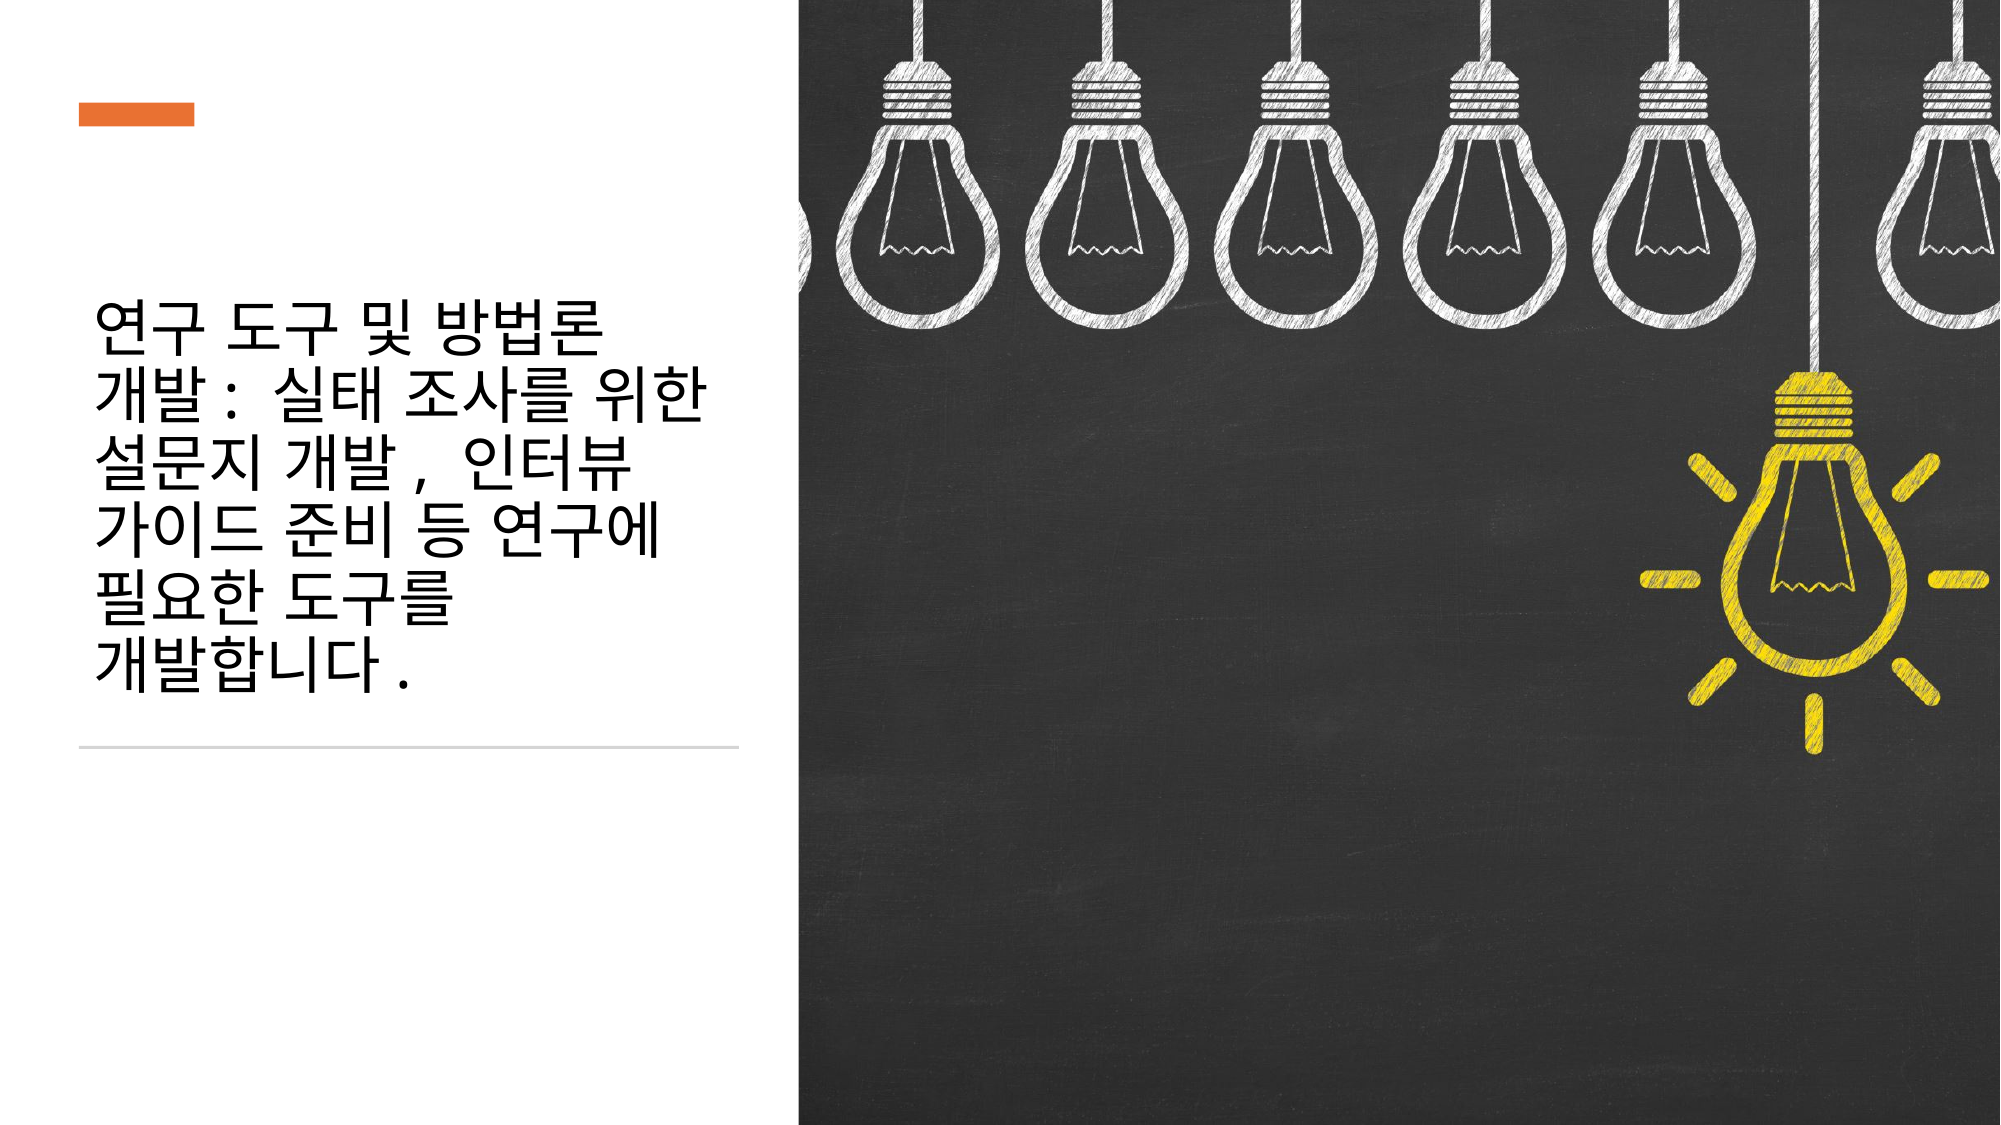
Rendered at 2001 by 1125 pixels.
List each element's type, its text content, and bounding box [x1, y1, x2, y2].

title 연구 도구 및 방법론 개발: 실태 조사를 위한 설문지 개발, 인터뷰 가이드 준비 등 연구에 필요한 도구를 개발합니다. [78, 184, 739, 710]
text_box [77, 744, 740, 750]
picture [798, 0, 2000, 1125]
text_box [77, 101, 196, 128]
text_box [0, 0, 798, 1125]
